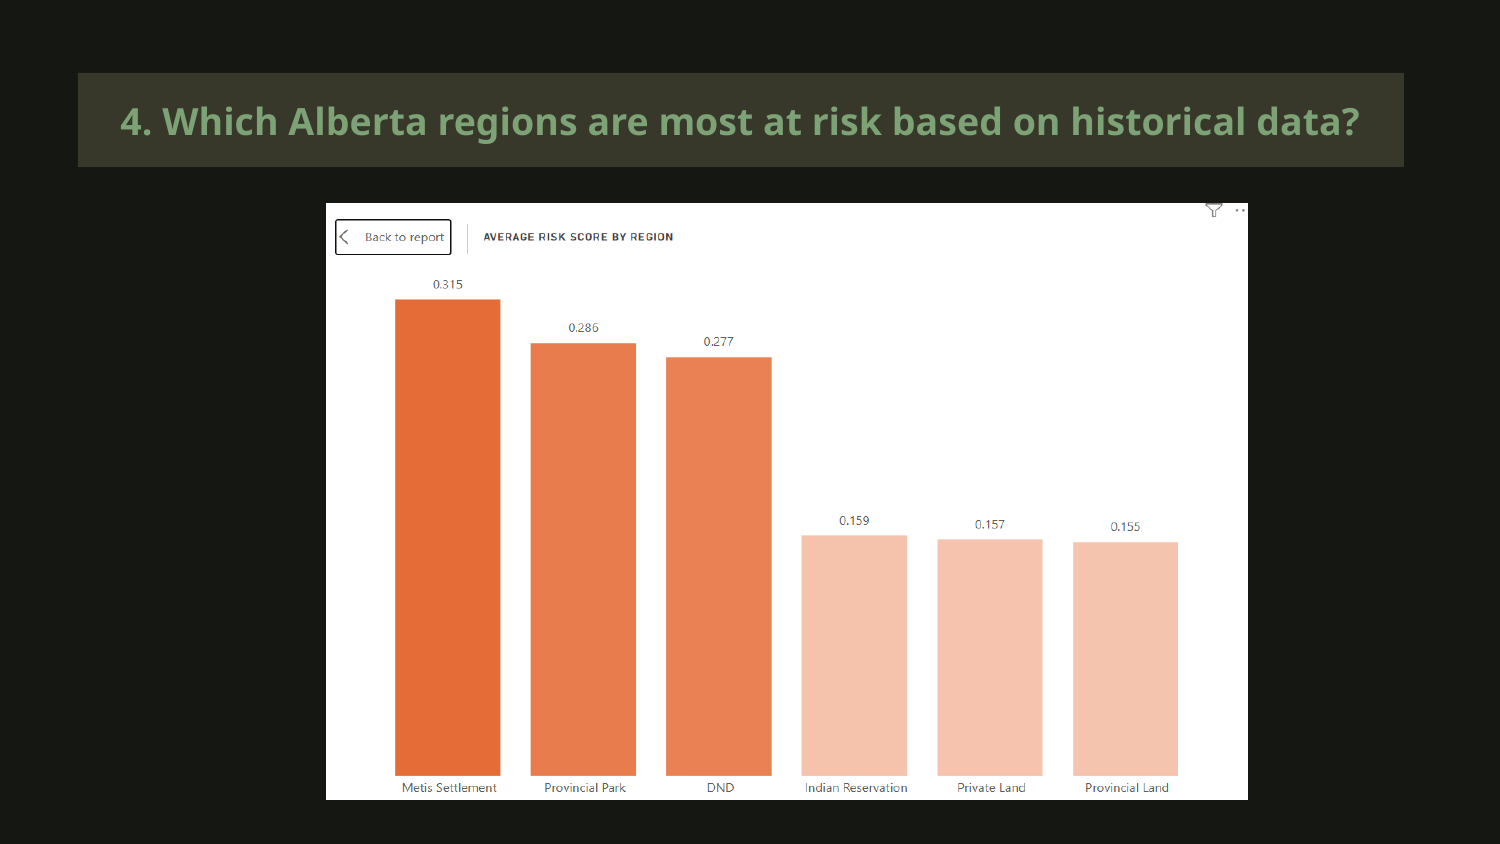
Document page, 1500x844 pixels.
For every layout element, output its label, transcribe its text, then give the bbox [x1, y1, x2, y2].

picture [326, 202, 1248, 801]
title 4. Which Alberta regions are most at risk based on historical data? [77, 72, 1404, 167]
